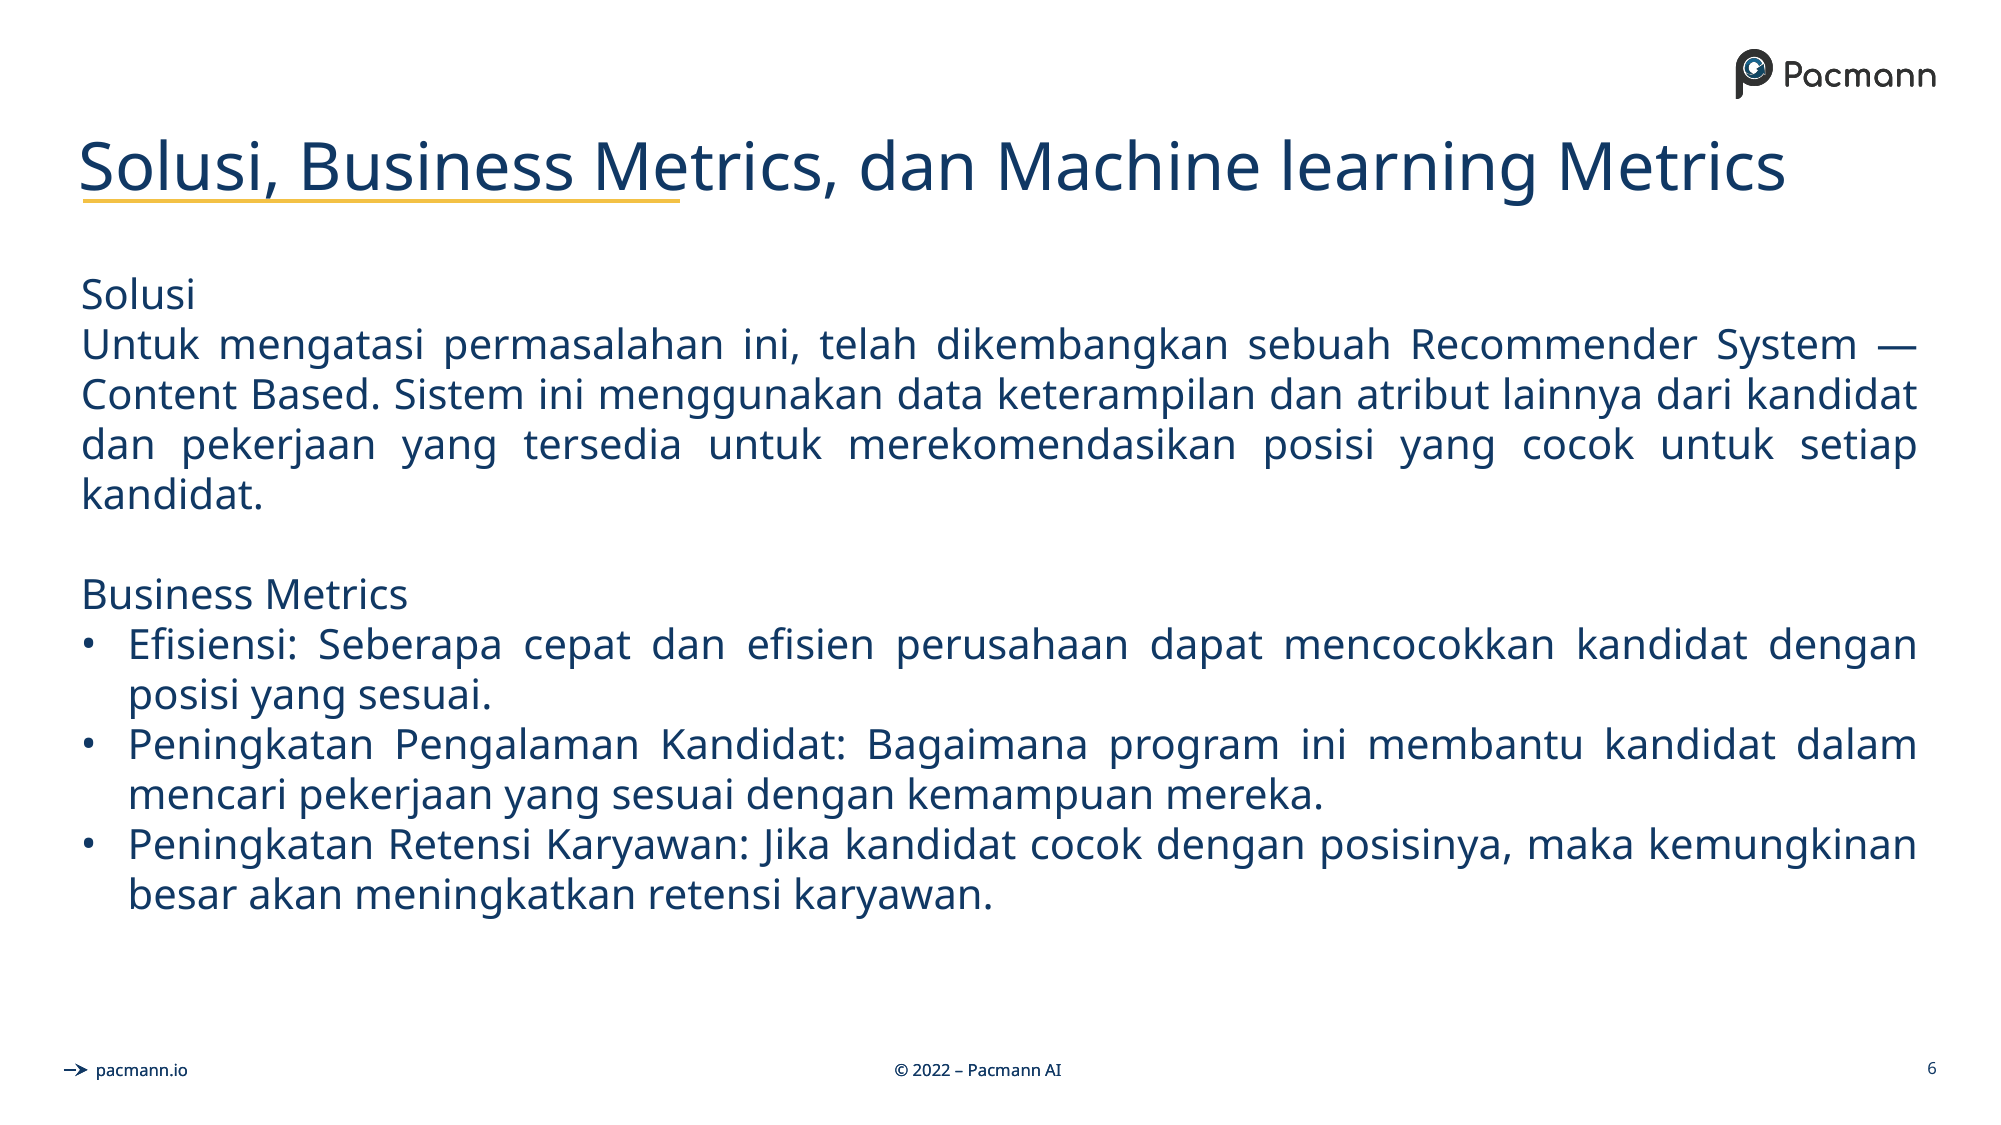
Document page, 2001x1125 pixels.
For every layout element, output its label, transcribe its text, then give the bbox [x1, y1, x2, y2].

title Solusi, Business Metrics, dan Machine learning Metrics [63, 59, 1935, 278]
text_box Solusi Untuk mengatasi permasalahan ini, telah dikembangkan sebuah Recommender System — Content Based. Sistem ini menggunakan data keterampilan dan atribut lainnya dari kandidat dan pekerjaan yang tersedia untuk merekomendasikan posisi yang cocok untuk setiap kandidat. Business Metrics Efisiensi: Seberapa cepat dan efisien perusahaan dapat mencocokkan kandidat dengan posisi yang sesuai. Peningkatan Pengalaman Kandidat: Bagaimana program ini membantu kandidat dalam mencari pekerjaan yang sesuai dengan kemampuan mereka. Peningkatan Retensi Karyawan: Jika kandidat cocok dengan posisinya, maka kemungkinan besar akan meningkatkan retensi karyawan. [65, 259, 1934, 926]
picture [1707, 36, 1966, 112]
